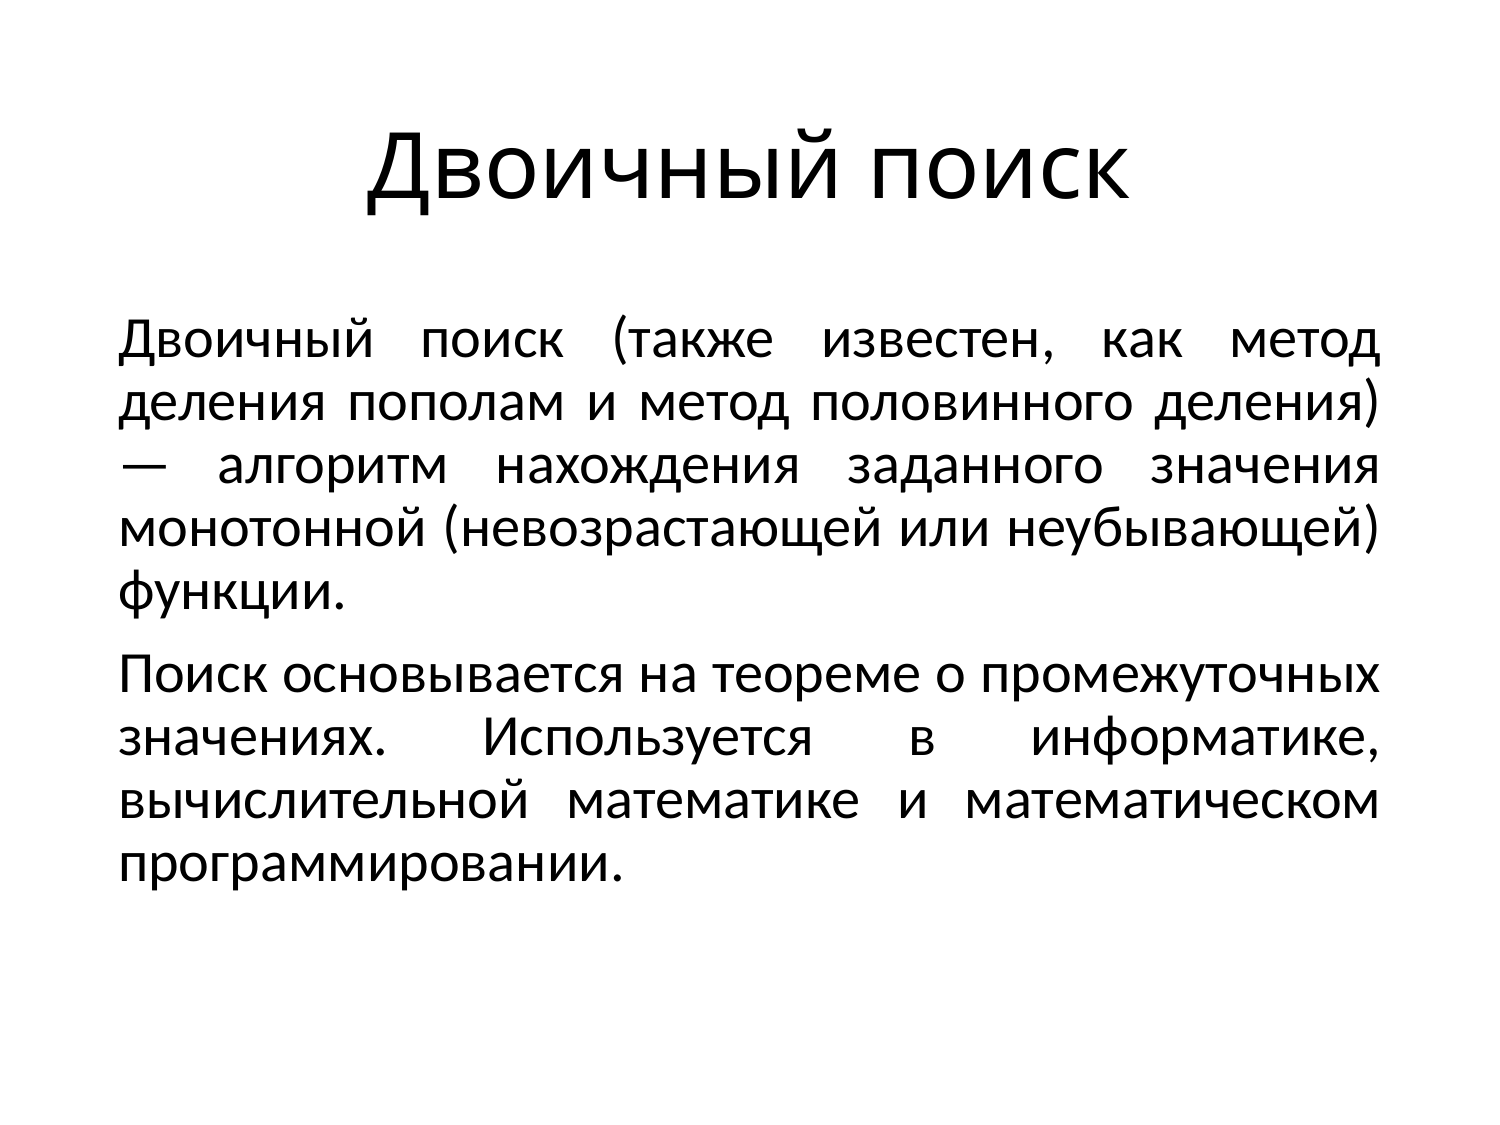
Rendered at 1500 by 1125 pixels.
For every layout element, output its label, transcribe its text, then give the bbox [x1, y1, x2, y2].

list Двоичный поиск (также известен, как метод деления пополам и метод половинного деления) — алгоритм нахождения заданного значения монотонной (невозрастающей или неубывающей) функции. Поиск основывается на теореме о промежуточных значениях. Используется в информатике, вычислительной математике и математическом программировании. [103, 299, 1397, 1014]
title Двоичный поиск [103, 59, 1397, 278]
